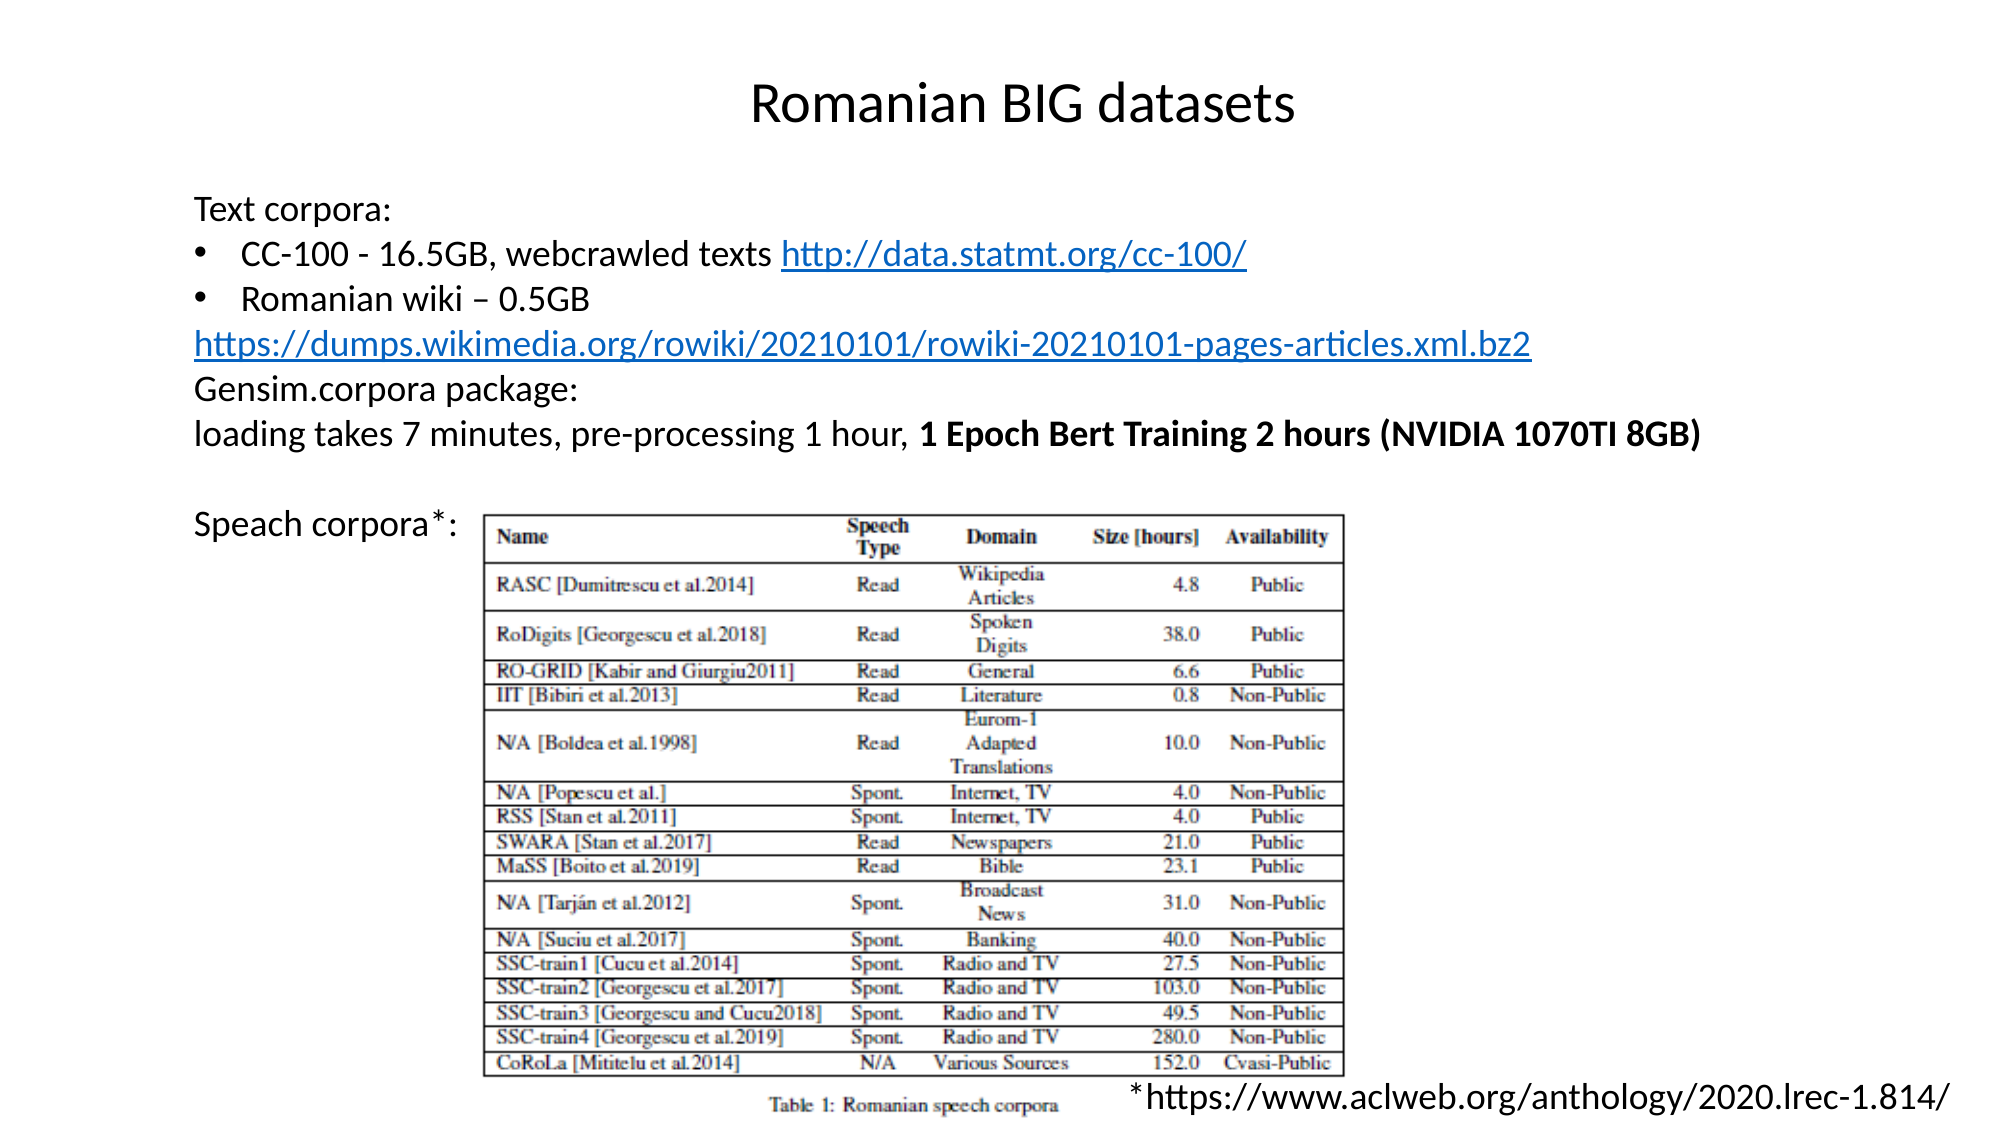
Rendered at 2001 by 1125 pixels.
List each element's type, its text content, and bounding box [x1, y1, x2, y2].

text_box Text corpora: CC-100 - 16.5GB, webcrawled texts http://data.statmt.org/cc-100/ Romanian wiki – 0.5GB https://dumps.wikimedia.org/rowiki/20210101/rowiki-20210101-pages-articles.xml.bz2 Gensim.corpora package: loading takes 7 minutes, pre-processing 1 hour, 1 Epoch Bert Training 2 hours (NVIDIA 1070TI 8GB) Speach corpora*: [178, 176, 1932, 552]
text_box *https://www.aclweb.org/anthology/2020.lrec-1.814/ [1347, 1064, 2000, 1125]
text_box Romanian BIG datasets [735, 56, 1386, 142]
picture [474, 511, 1347, 1125]
